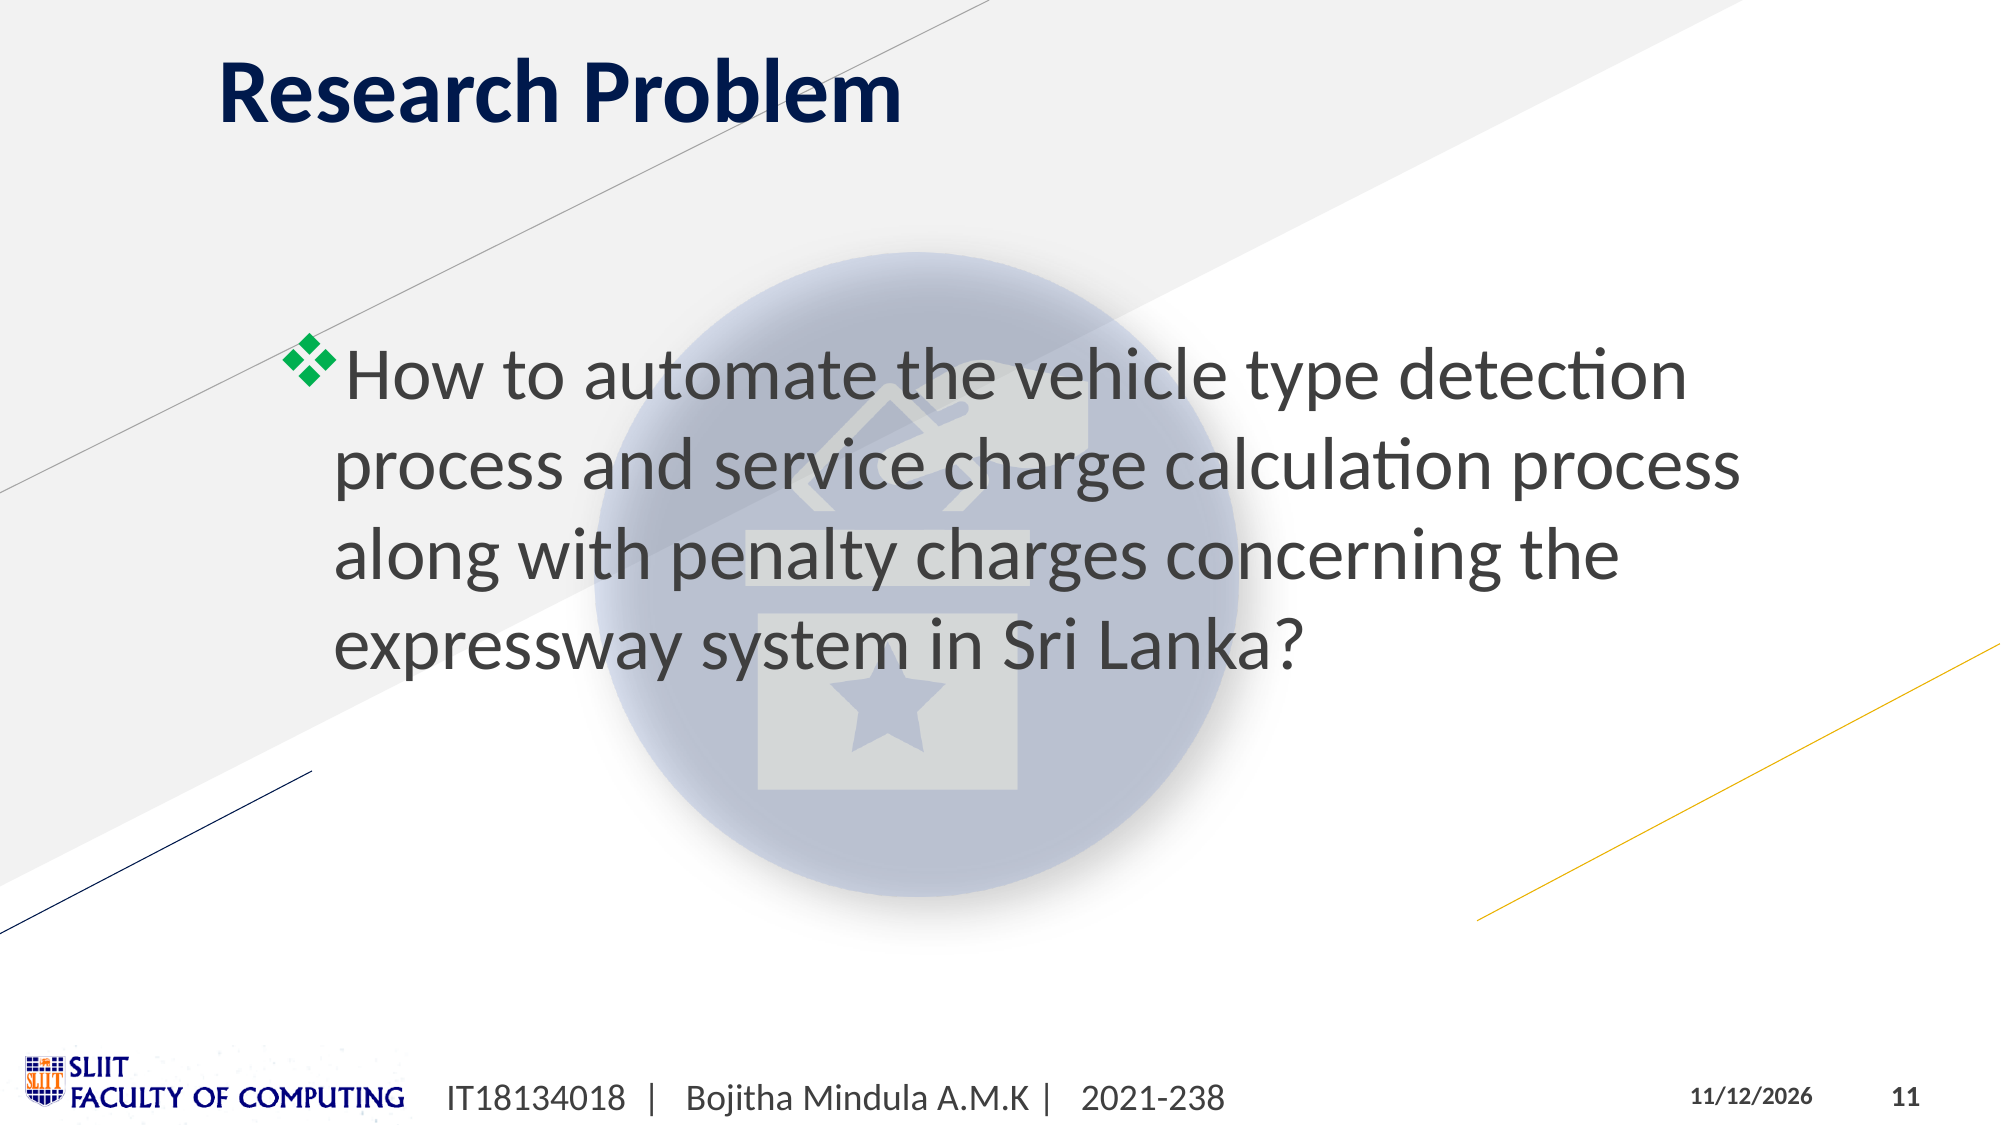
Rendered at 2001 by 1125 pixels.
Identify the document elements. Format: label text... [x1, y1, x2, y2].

text_box IT18134018 | Bojitha Mindula A.M.K | 2021-238 [431, 1064, 1551, 1125]
picture [594, 252, 1239, 897]
title Research Problem [203, 20, 1797, 253]
picture [0, 1045, 413, 1125]
text_box How to automate the vehicle type detection process and service charge calculation process along with penalty charges concerning the expressway system in Sri Lanka? [262, 272, 594, 693]
text_box How to automate the vehicle type detection process and service charge calculation process along with penalty charges concerning the expressway system in Sri Lanka? [1239, 272, 1809, 693]
